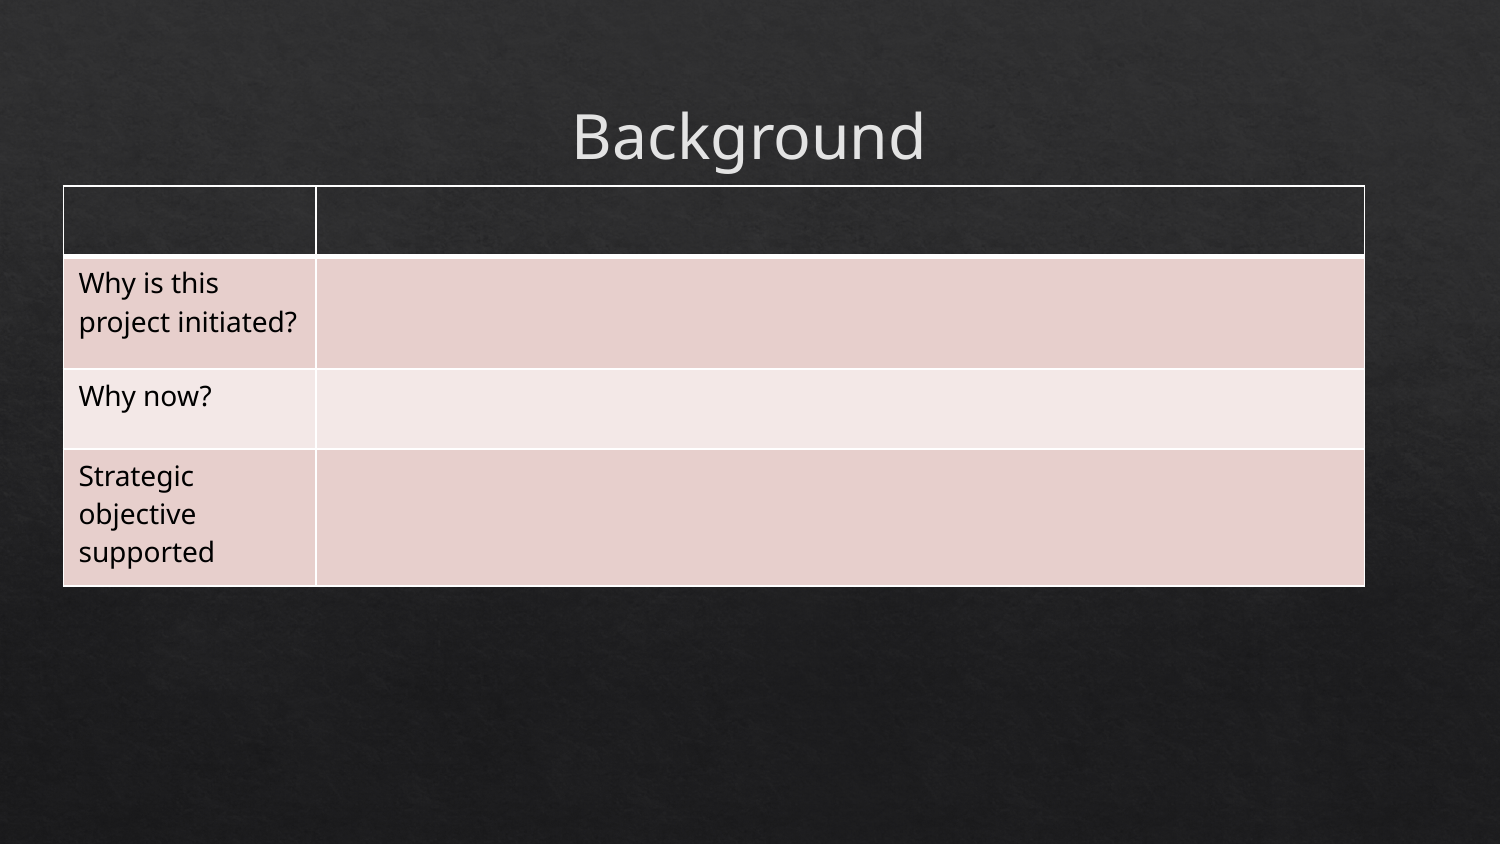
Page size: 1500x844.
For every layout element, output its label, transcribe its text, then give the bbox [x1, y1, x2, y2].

table_cell [317, 450, 1364, 585]
table_cell [317, 370, 1364, 448]
table_header [317, 187, 1364, 254]
table_cell Strategic objective supported [64, 450, 315, 585]
text_box Background [112, 75, 1387, 195]
table_cell [317, 259, 1364, 368]
picture [0, 0, 1500, 844]
table_cell Why now? [64, 370, 315, 448]
table_header [64, 187, 315, 254]
table_cell Why is this project initiated? [64, 259, 315, 368]
